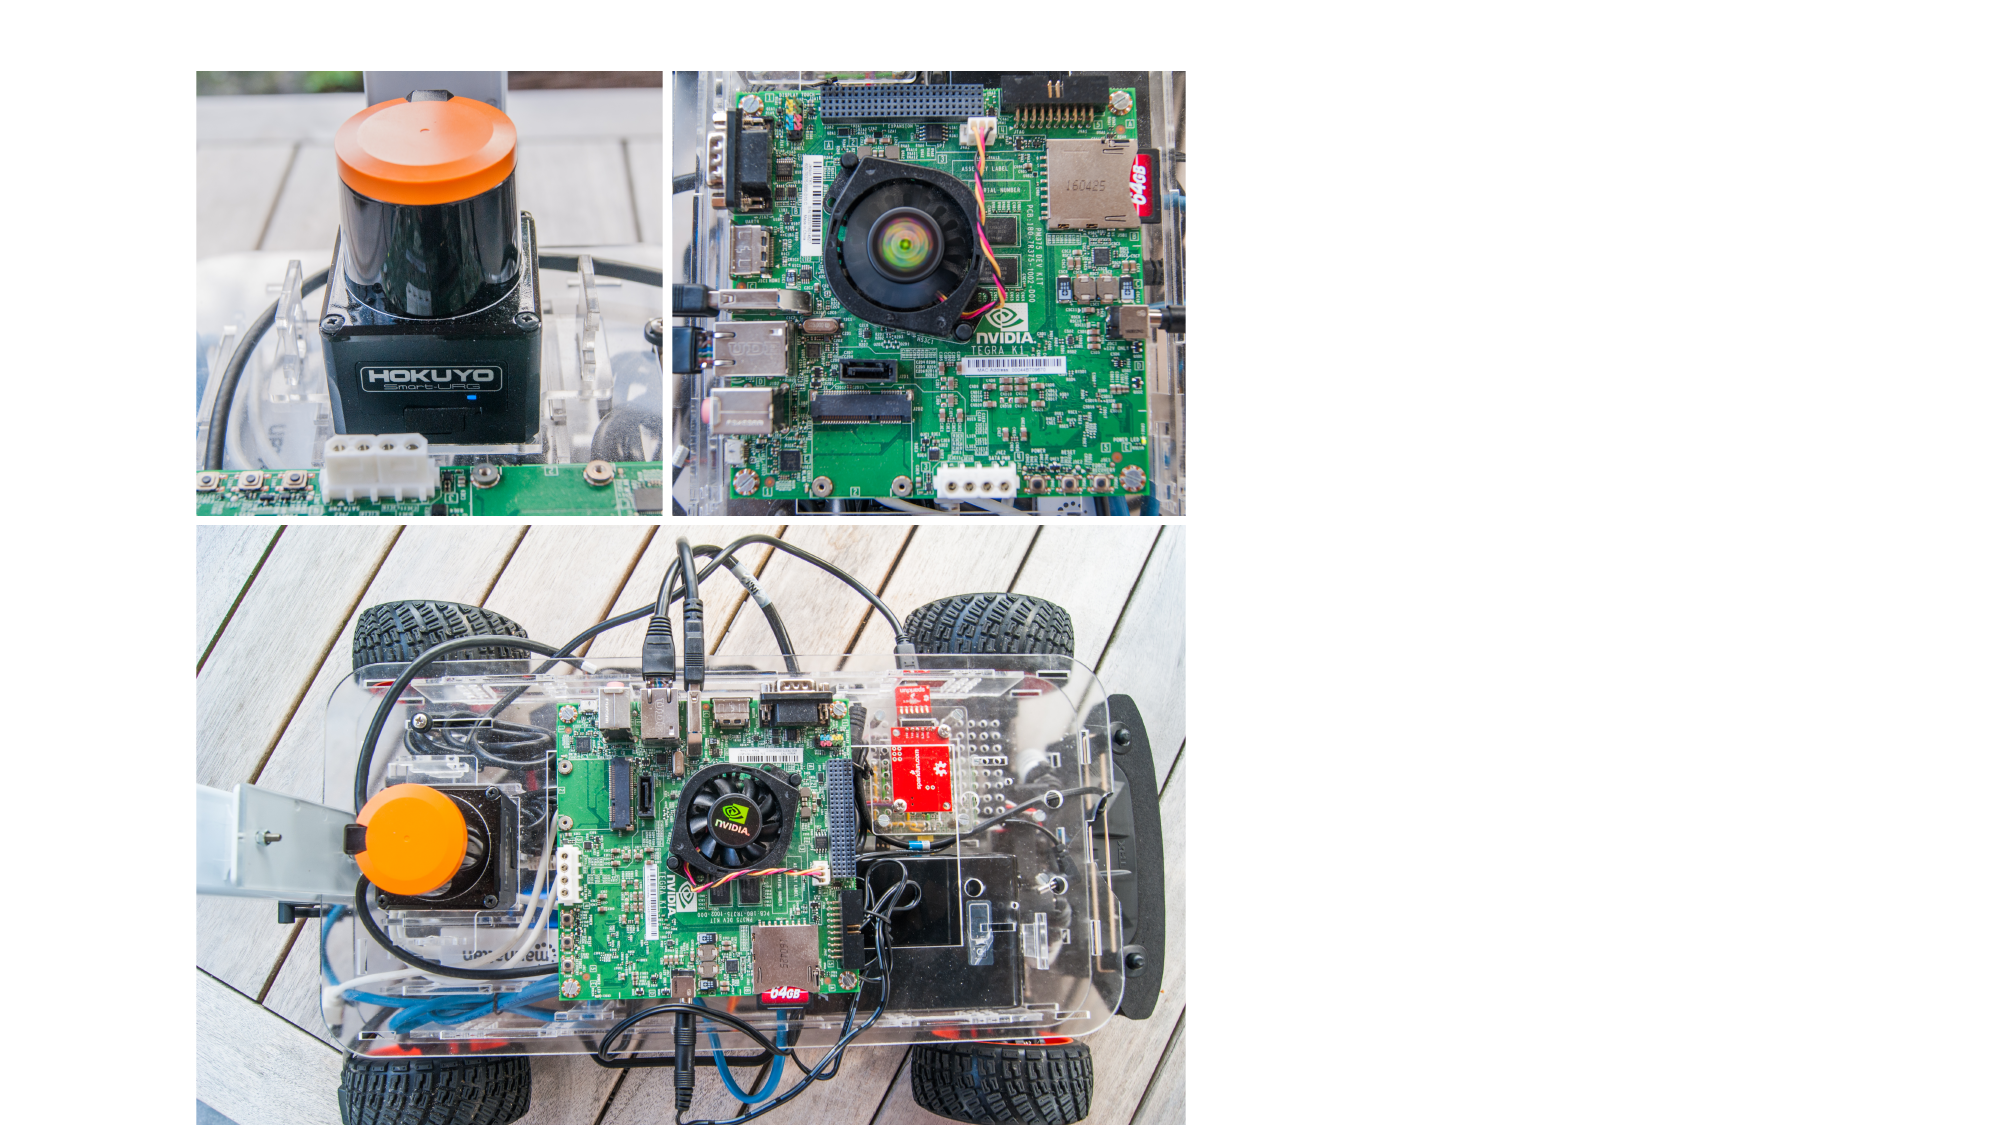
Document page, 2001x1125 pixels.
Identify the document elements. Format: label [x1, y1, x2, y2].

text_box [196, 71, 1186, 516]
picture [196, 525, 1186, 1125]
